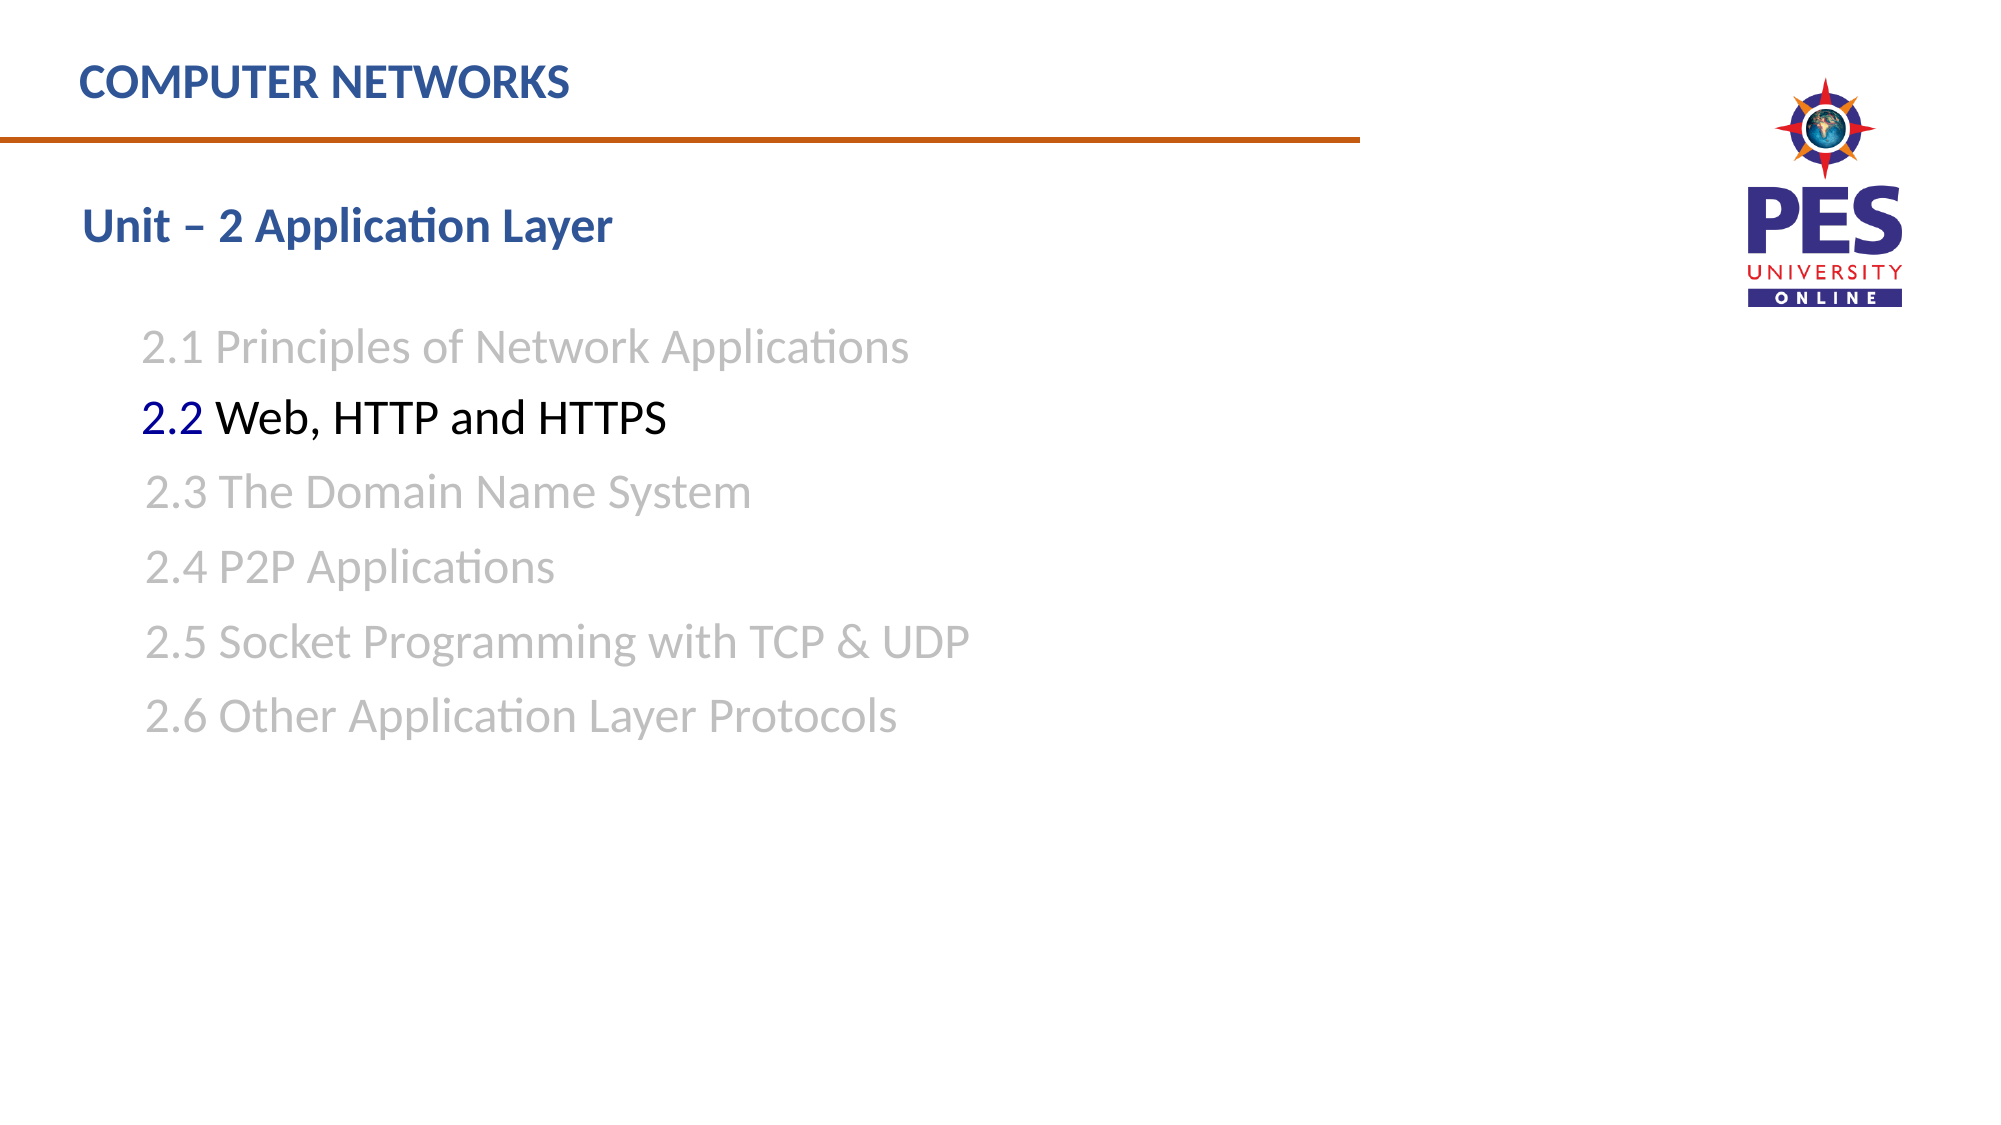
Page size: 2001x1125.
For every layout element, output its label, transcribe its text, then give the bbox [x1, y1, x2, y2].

text_box 2.1 Principles of Network Applications 2.2 Web, HTTP and HTTPS 2.3 The Domain Name System 2.4 P2P Applications 2.5 Socket Programming with TCP & UDP 2.6 Other Application Layer Protocols [50, 306, 1413, 1037]
text_box COMPUTER NETWORKS [64, 41, 1295, 117]
text_box Unit – 2 Application Layer [67, 184, 629, 260]
picture [1748, 76, 1902, 307]
